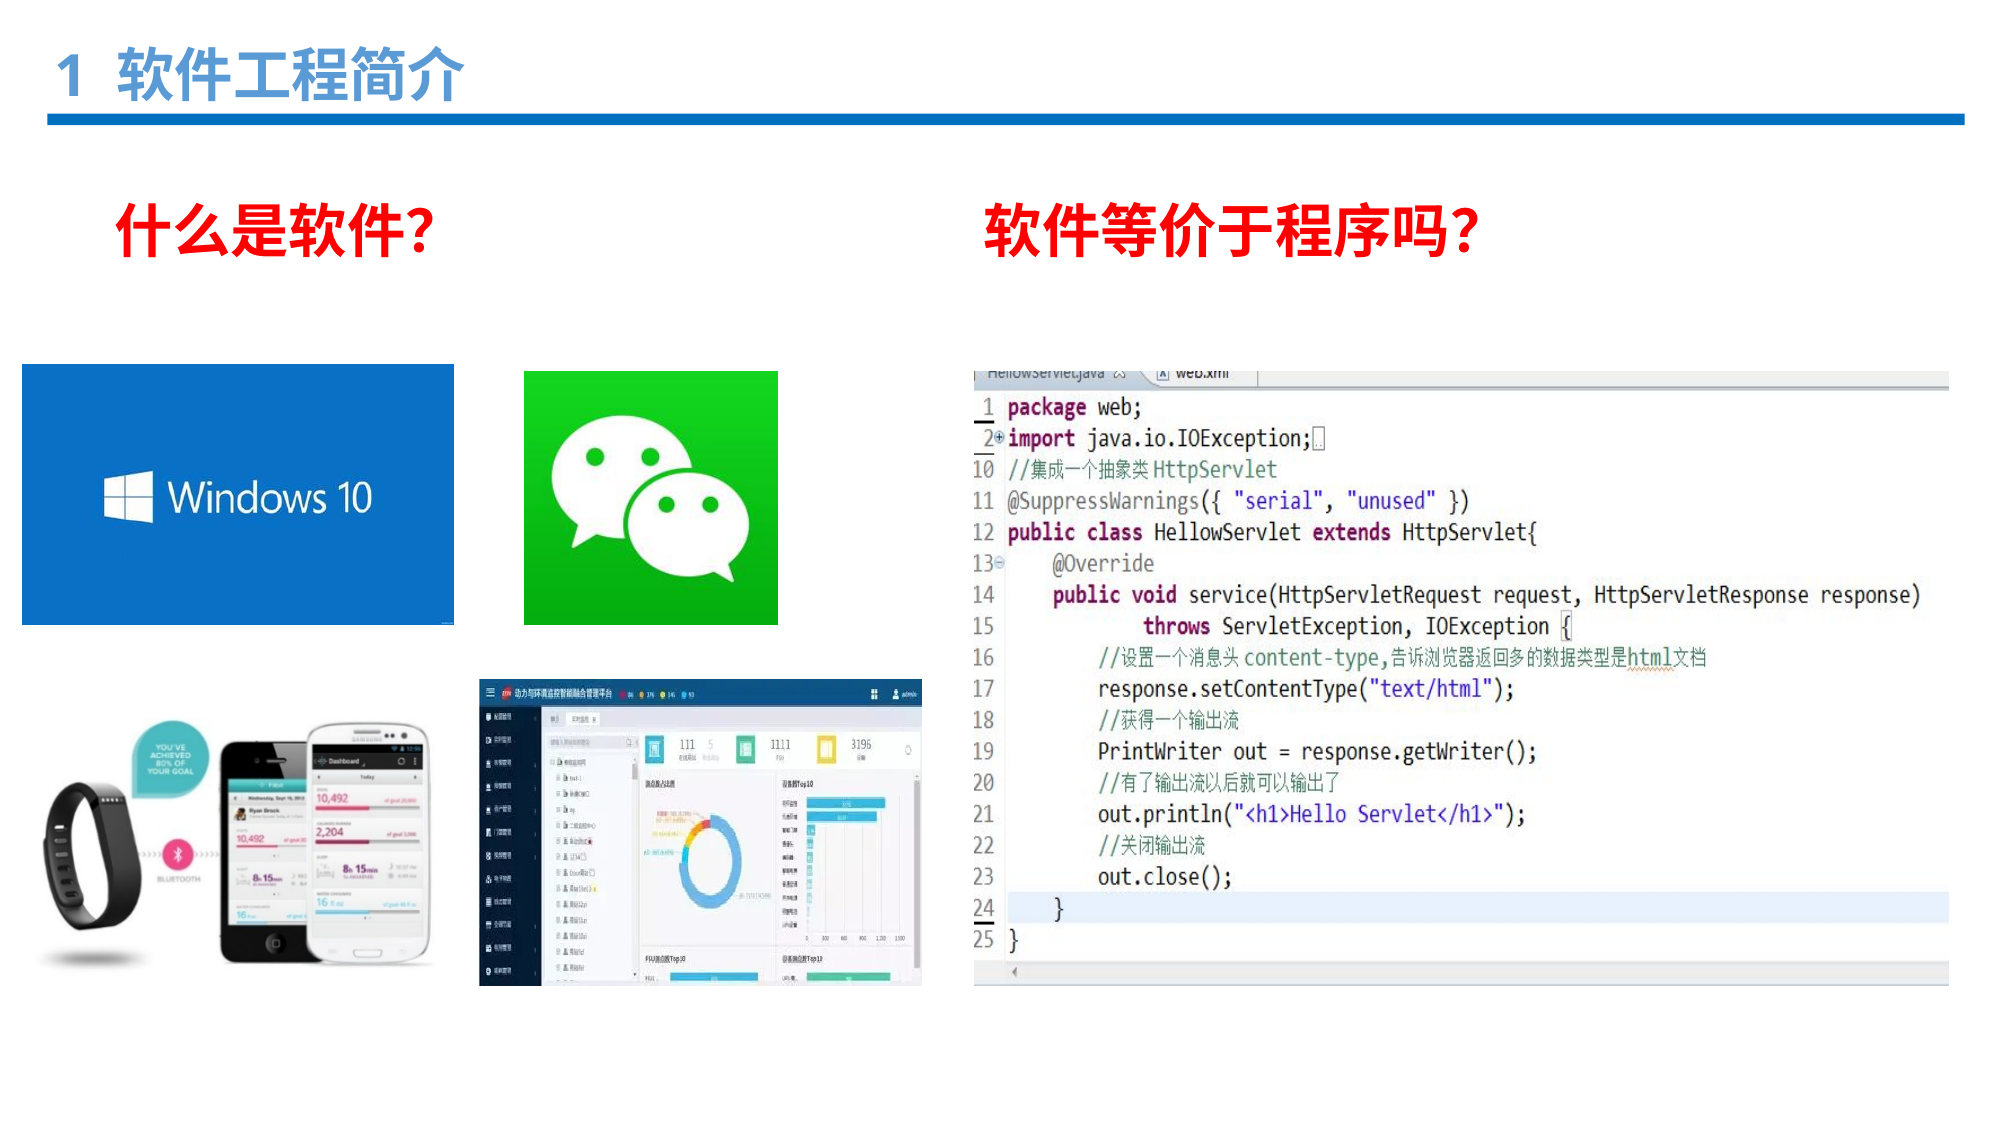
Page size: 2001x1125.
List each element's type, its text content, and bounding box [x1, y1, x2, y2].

text_box 1 软件工程简介 [39, 30, 481, 116]
picture [22, 364, 454, 625]
text_box 什么是软件？ [52, 186, 425, 272]
picture [524, 371, 778, 625]
picture [478, 679, 922, 986]
picture [974, 371, 1949, 986]
text_box 软件等价于程序吗？ [921, 186, 1527, 272]
picture [0, 679, 454, 986]
